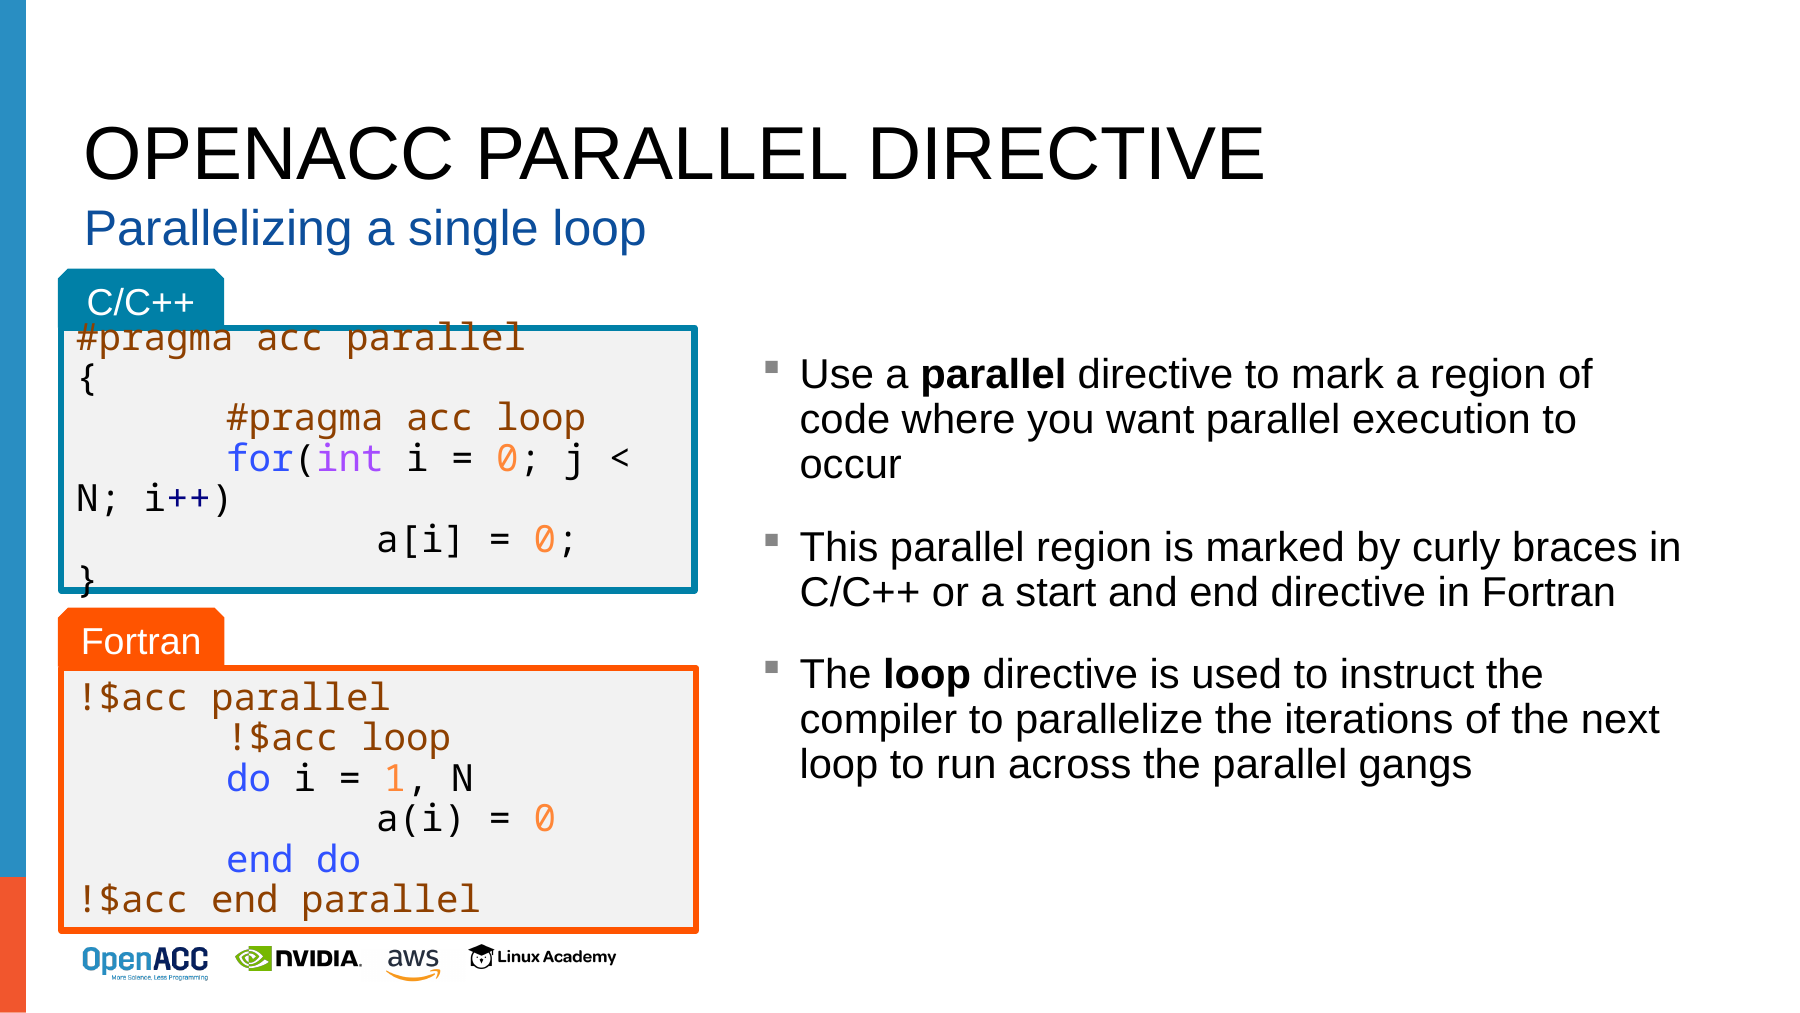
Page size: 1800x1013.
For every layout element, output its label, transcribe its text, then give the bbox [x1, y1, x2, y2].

text_box #pragma acc parallel { #pragma acc loop for(int i = 0; j < N; i++) a[i] = 0; } [59, 326, 697, 593]
text_box C/C++ [55, 266, 227, 330]
list Use a parallel directive to mark a region of code where you want parallel execution to occur This parallel region is marked by curly braces in C/C++ or a start and end directive in Fortran The loop directive is used to instruct the compiler to parallelize the iterations of the next loop to run across the parallel gangs [746, 344, 1704, 956]
title Openacc parallel directive [68, 106, 1706, 194]
picture [235, 939, 619, 982]
list Parallelizing a single loop [68, 194, 1706, 282]
text_box !$acc parallel !$acc loop do i = 1, N a(i) = 0 end do !$acc end parallel [59, 666, 698, 933]
picture [81, 946, 208, 981]
text_box Fortran [55, 605, 227, 669]
